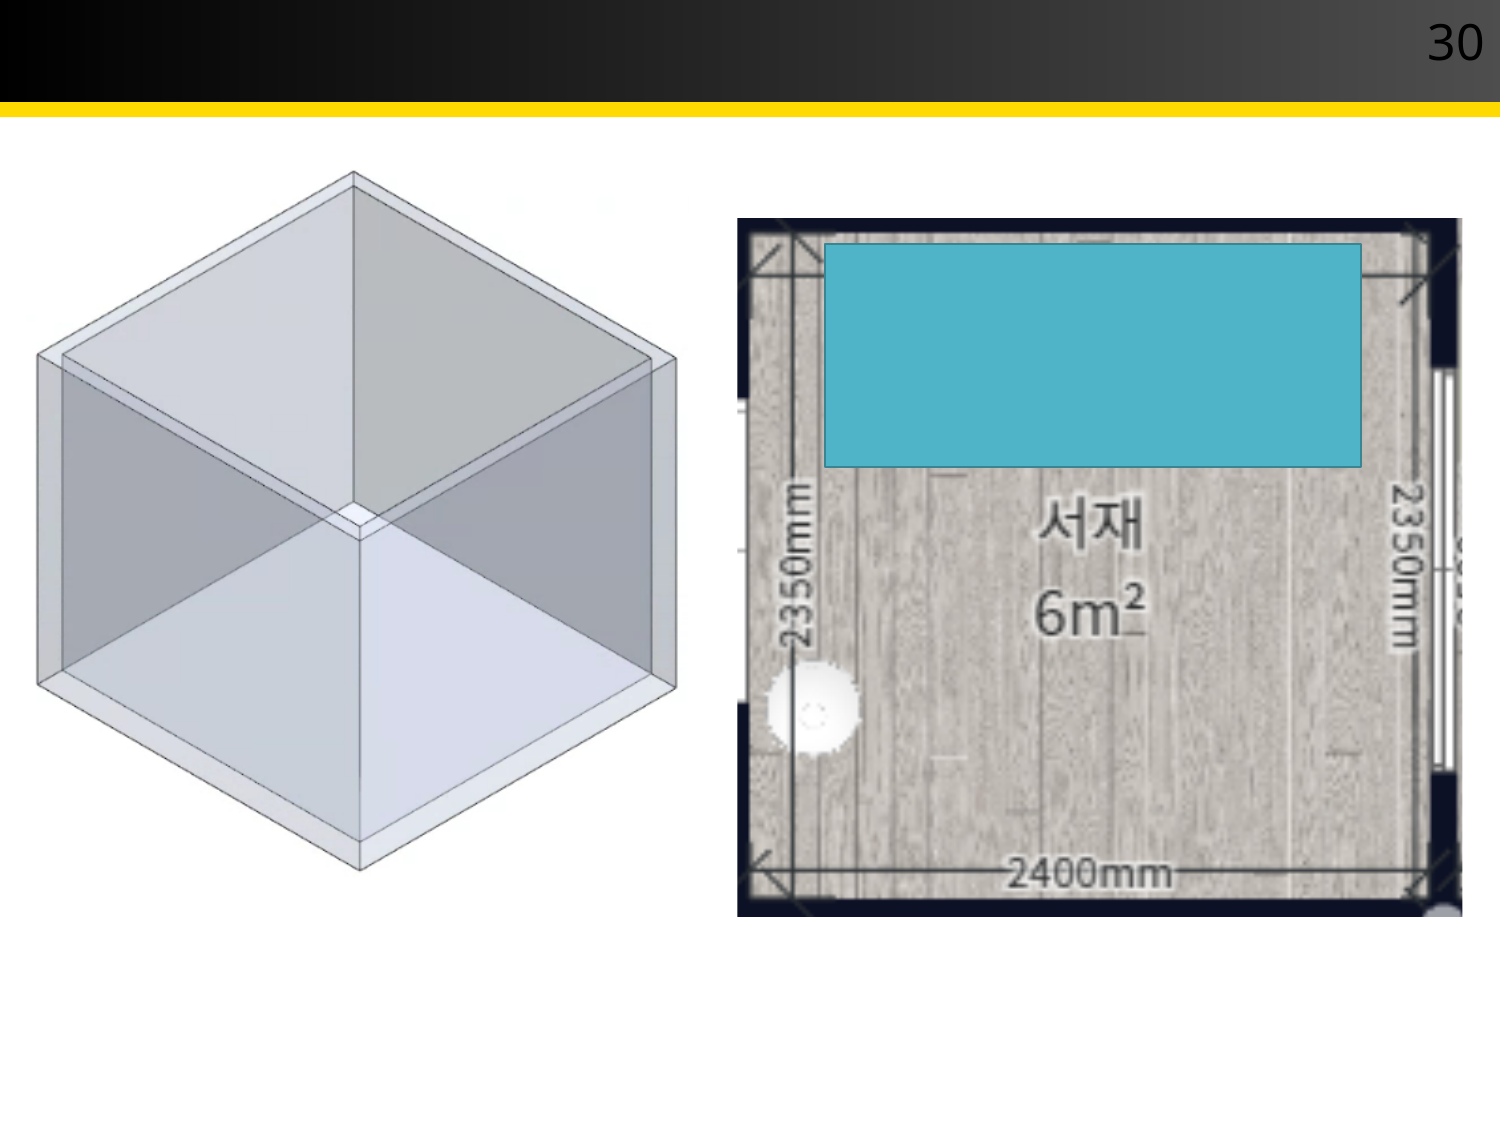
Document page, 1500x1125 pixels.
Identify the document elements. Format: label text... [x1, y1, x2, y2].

picture [737, 218, 1463, 917]
picture [26, 169, 690, 879]
text_box Clothes [0, 9, 1326, 91]
slide_number 30 [1356, 0, 1500, 87]
